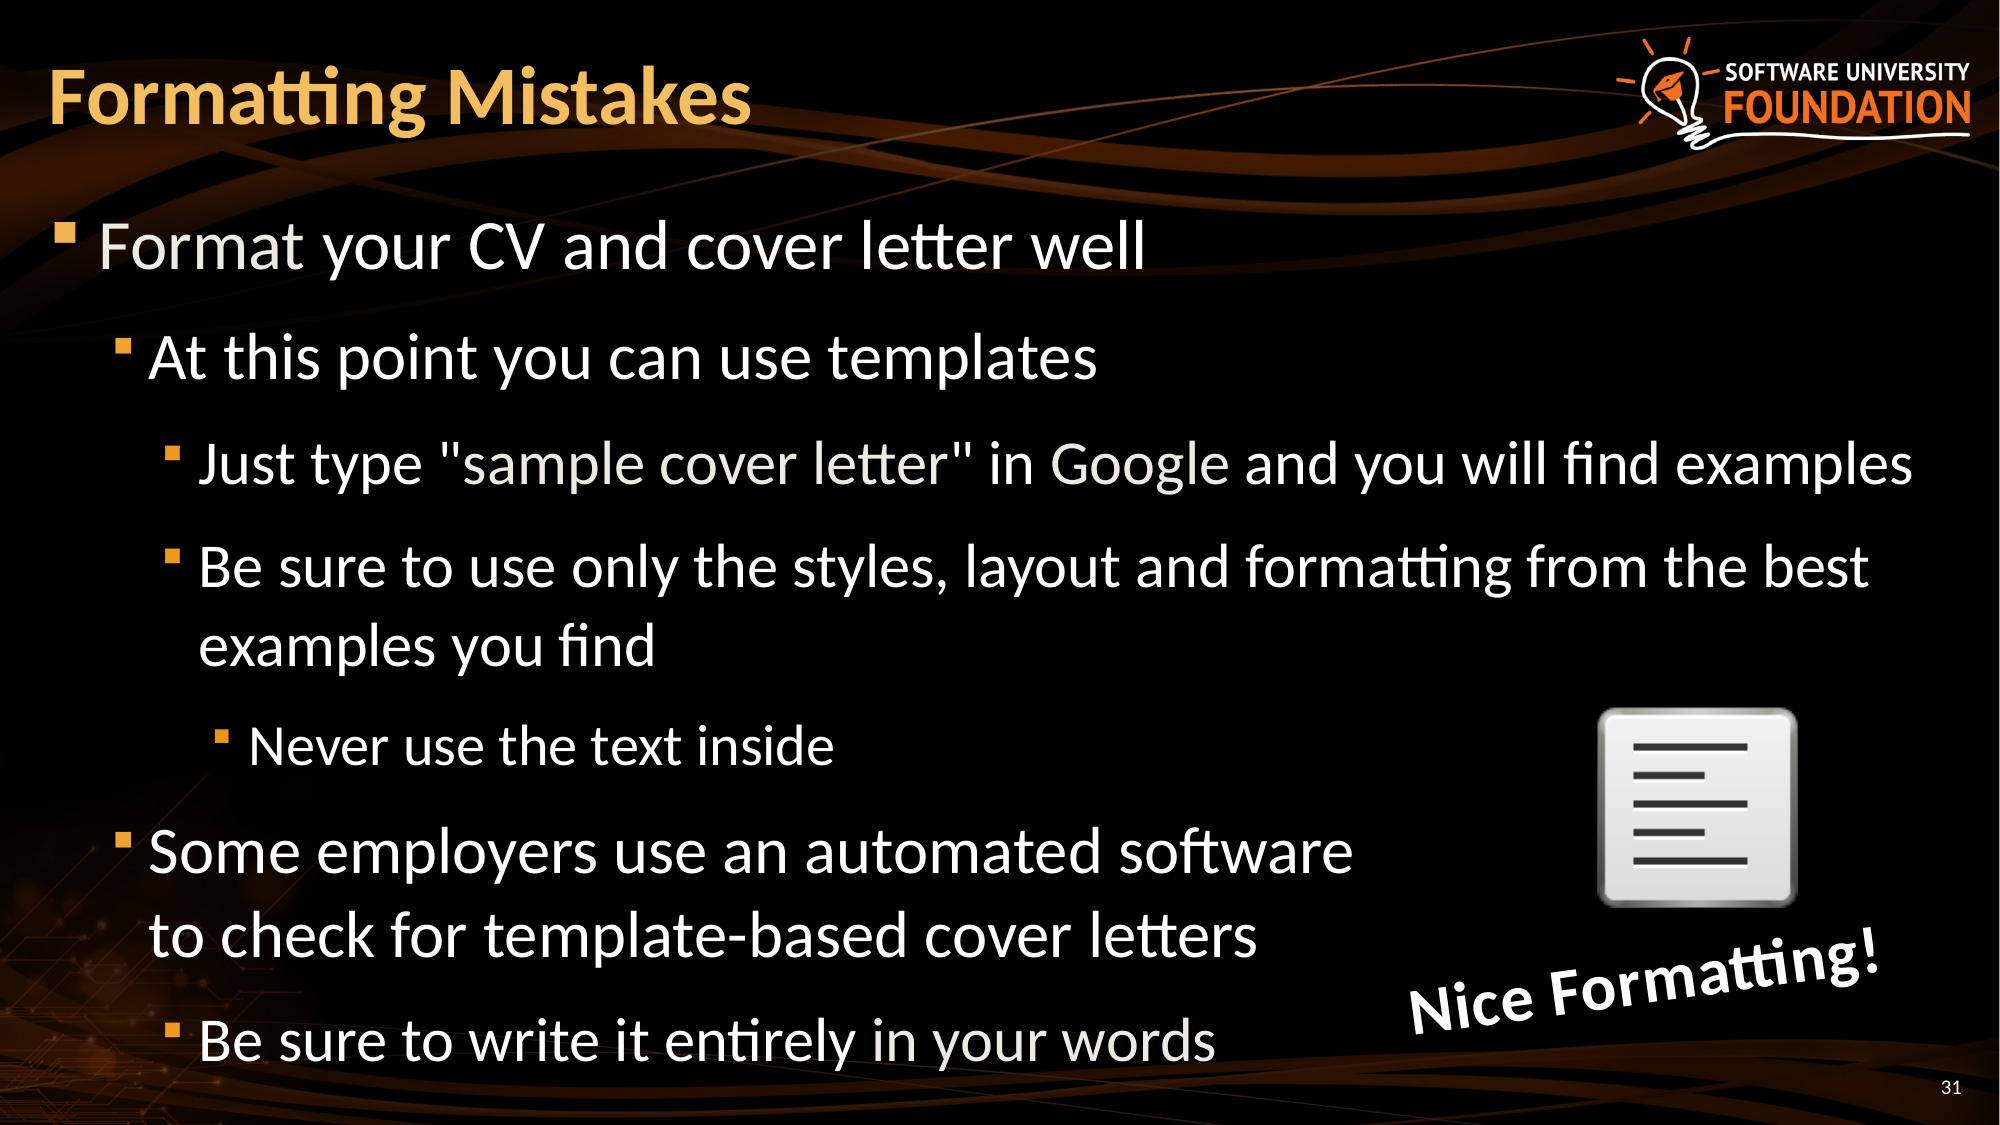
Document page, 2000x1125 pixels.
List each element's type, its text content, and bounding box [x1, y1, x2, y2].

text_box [1387, 694, 1903, 1025]
title Formatting Mistakes [30, 6, 1602, 189]
list Format your CV and cover letter well At this point you can use templates Just type "sample cover letter" in Google and you will find examples Be sure to use only the styles, layout and formatting from the best examples you find Never use the text inside Some employers use an automated software to check for template-based cover letters Be sure to write it entirely in your words [31, 188, 1968, 1103]
picture [0, 0, 2000, 1125]
